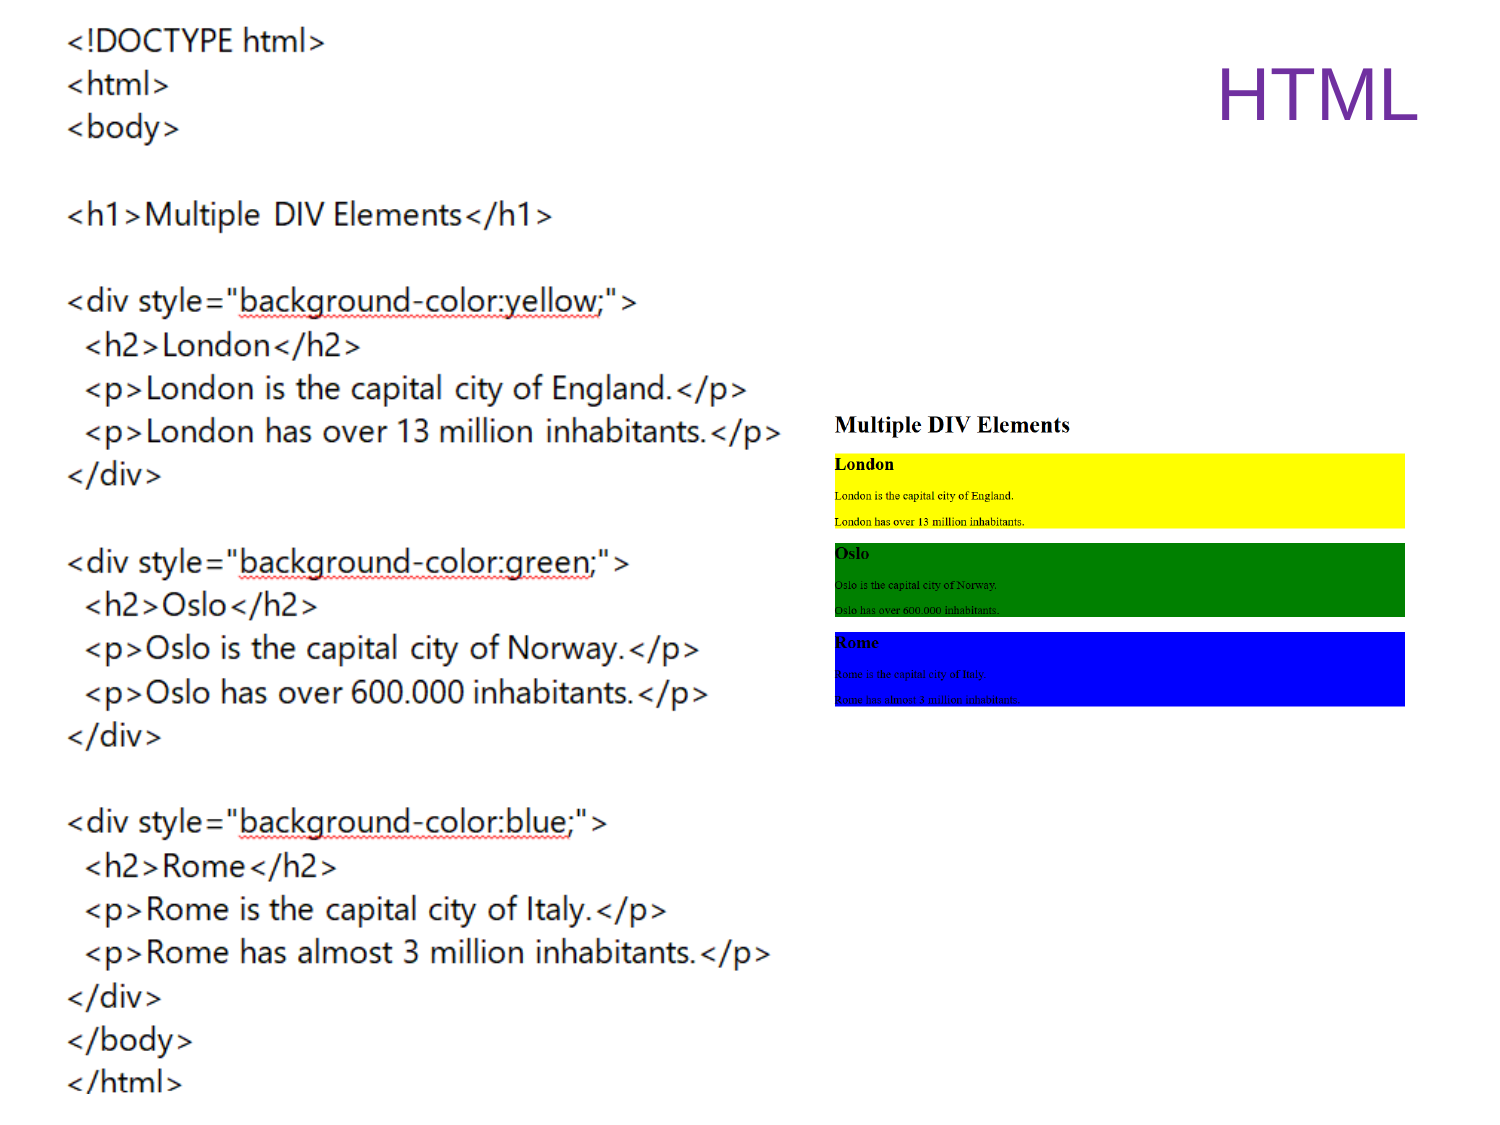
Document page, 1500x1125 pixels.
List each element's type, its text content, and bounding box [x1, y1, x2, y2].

picture [58, 24, 789, 1095]
text_box HTML [643, 0, 1500, 184]
picture [832, 408, 1409, 711]
